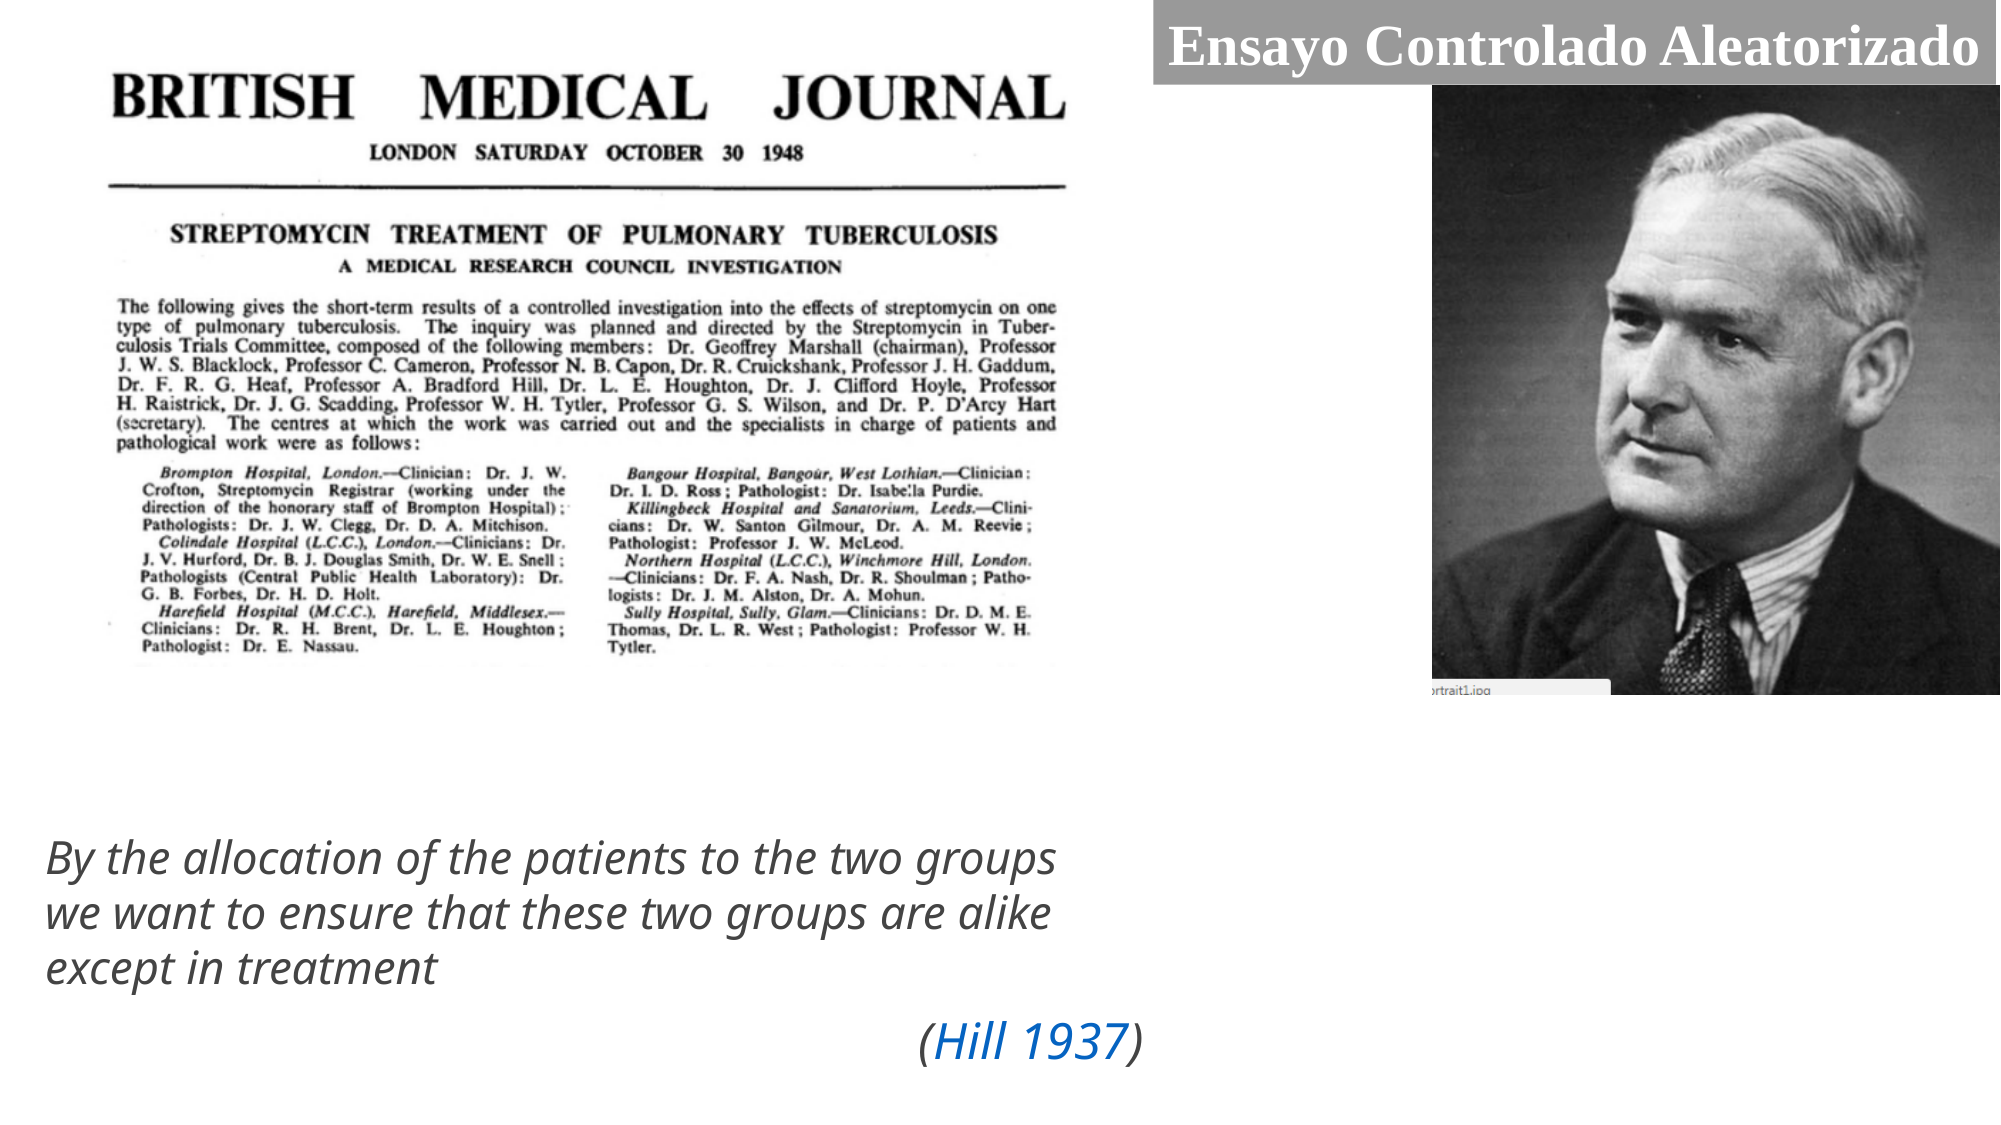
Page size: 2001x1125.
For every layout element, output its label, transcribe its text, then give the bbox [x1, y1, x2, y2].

picture [30, 42, 1104, 667]
picture [1432, 85, 2000, 695]
text_box (Hill 1937) [904, 1002, 1159, 1086]
text_box By the allocation of the patients to the two groups we want to ensure that these two groups are alike except in treatment [30, 820, 1104, 1001]
text_box Ensayo Controlado Aleatorizado [1153, 0, 1996, 85]
